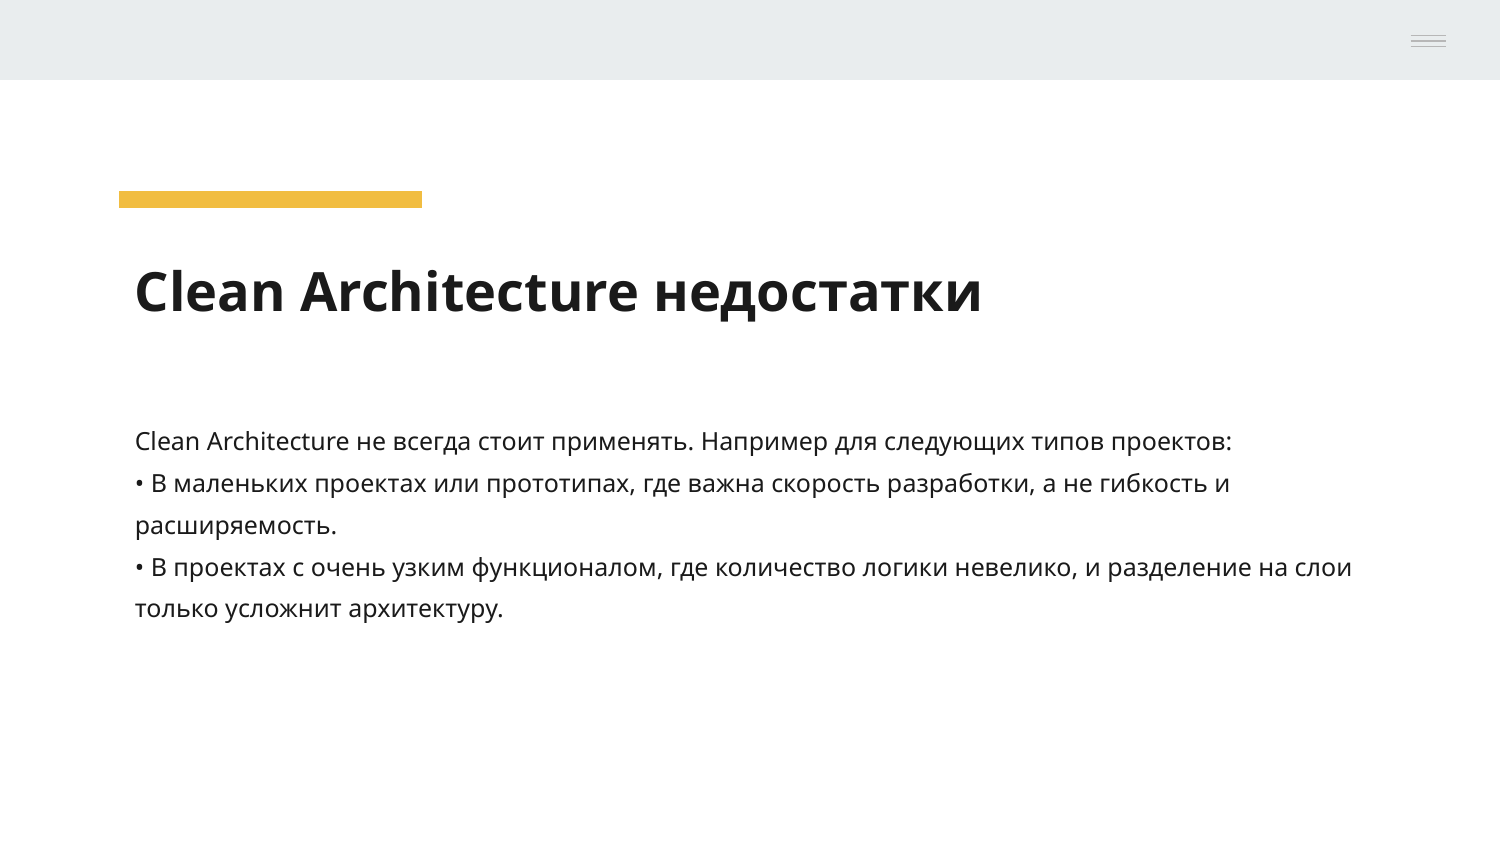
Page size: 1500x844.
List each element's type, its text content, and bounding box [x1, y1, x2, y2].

picture [119, 190, 422, 208]
title Clean Architecture недостатки Clean Architecture не всегда стоит применять. Например для следующих типов проектов: • В маленьких проектах или прототипах, где важна скорость разработки, а не гибкость и расширяемость. • В проектах с очень узким функционалом, где количество логики невелико, и разделение на слои только усложнит архитектуру. [119, 216, 1375, 763]
